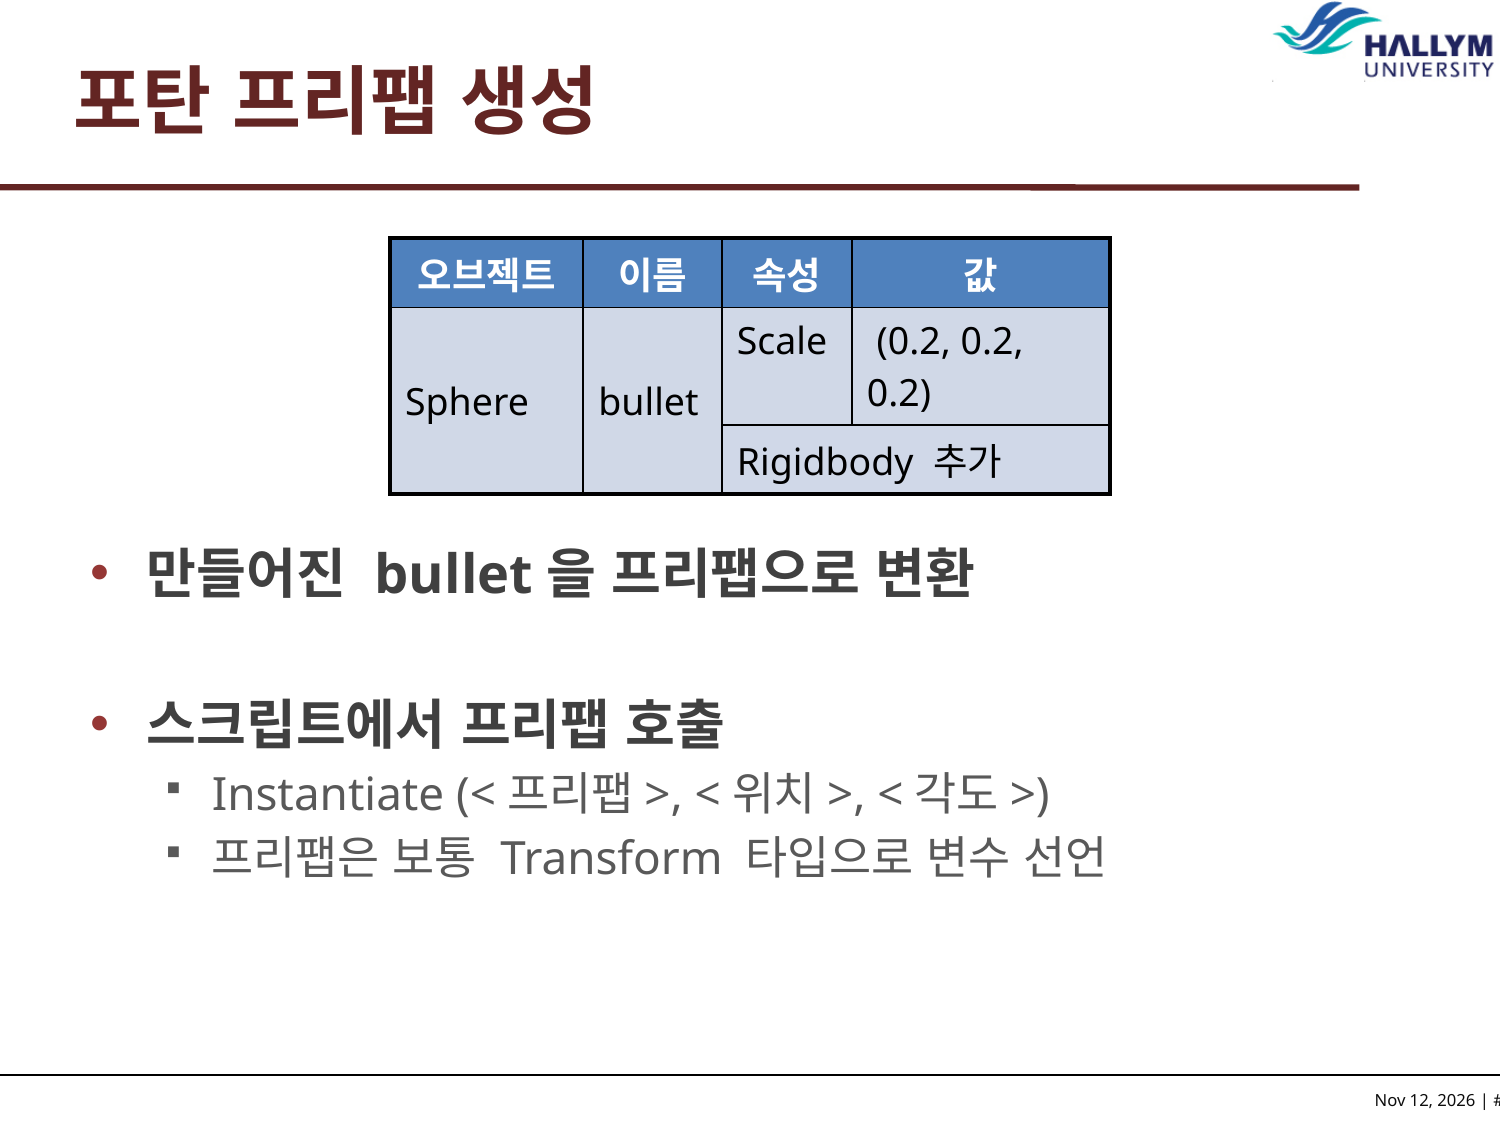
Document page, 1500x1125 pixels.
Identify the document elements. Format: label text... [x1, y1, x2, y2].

table_cell (0.2, 0.2, 0.2) [853, 308, 1108, 424]
table_cell Sphere [392, 308, 582, 492]
list 만들어진 bullet을 프리팹으로 변환 스크립트에서 프리팹 호출 Instantiate (<프리팹>, <위치>, <각도>) 프리팹은 보통 Transform 타입으로 변수 선언 [75, 234, 1425, 1032]
table_header 오브젝트 [392, 240, 582, 307]
table_header 이름 [584, 240, 721, 307]
table_cell Scale [723, 308, 851, 424]
picture [1269, 0, 1500, 82]
table_cell bullet [584, 308, 721, 492]
table_cell Rigidbody 추가 [723, 426, 1108, 492]
title 포탄 프리팹 생성 [44, 33, 1395, 164]
table_header 값 [853, 240, 1108, 307]
table_header 속성 [723, 240, 851, 307]
